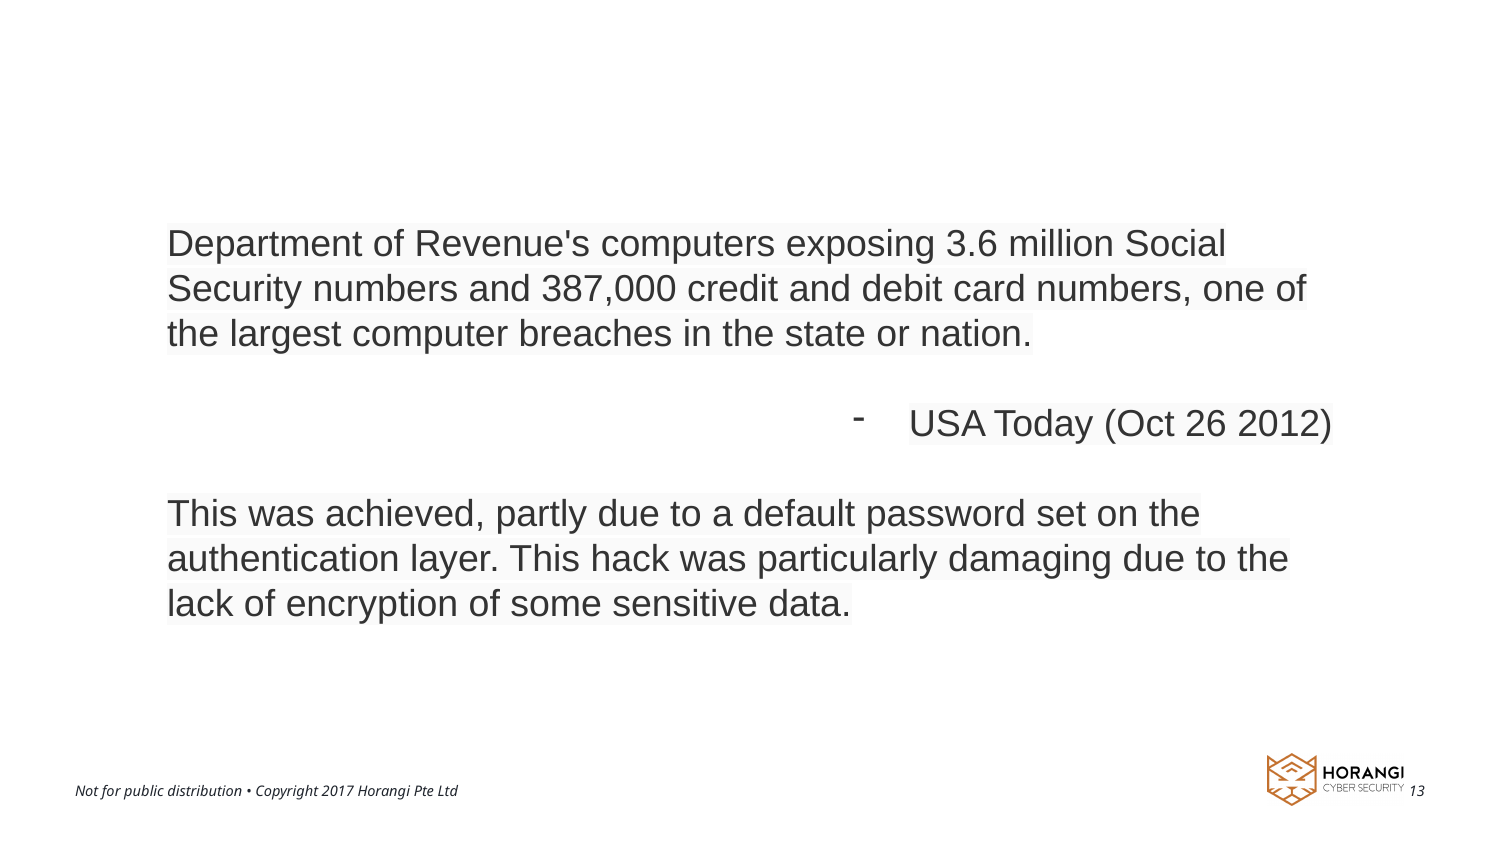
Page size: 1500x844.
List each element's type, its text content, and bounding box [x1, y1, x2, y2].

picture [1266, 753, 1404, 806]
text_box Department of Revenue's computers exposing 3.6 million Social Security numbers and 387,000 credit and debit card numbers, one of the largest computer breaches in the state or nation. USA Today (Oct 26 2012) This was achieved, partly due to a default password set on the authentication layer. This hack was particularly damaging due to the lack of encryption of some sensitive data. [152, 88, 1348, 756]
